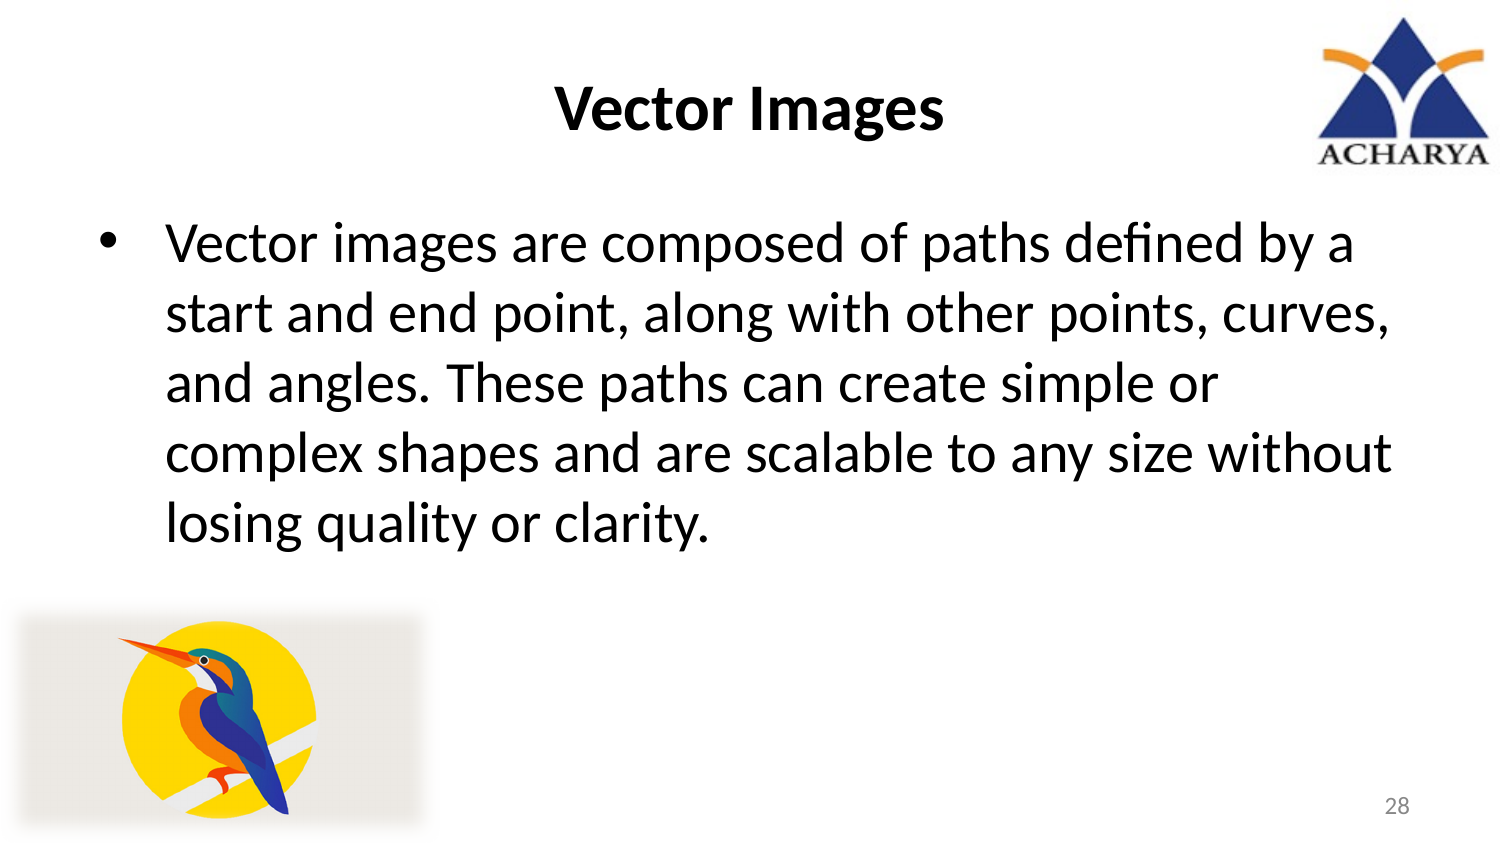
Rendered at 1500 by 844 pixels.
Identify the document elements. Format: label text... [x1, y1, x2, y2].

title Vector Images [75, 33, 1307, 175]
picture [1312, 0, 1500, 182]
picture [0, 596, 441, 844]
slide_number 28 [1074, 782, 1425, 827]
list Vector images are composed of paths defined by a start and end point, along with other points, curves, and angles. These paths can create simple or complex shapes and are scalable to any size without losing quality or clarity. [75, 196, 1425, 754]
